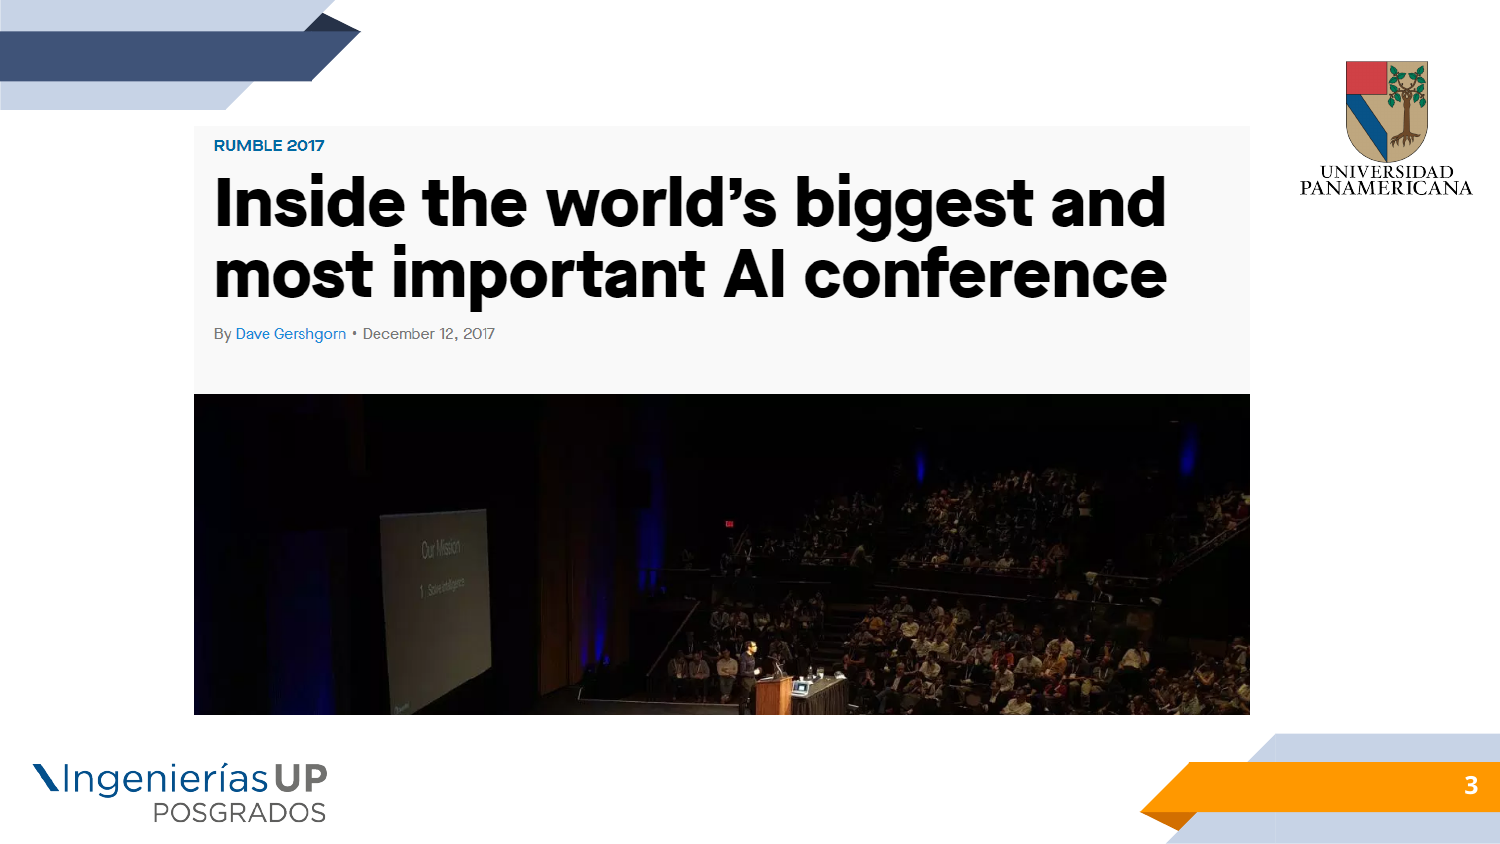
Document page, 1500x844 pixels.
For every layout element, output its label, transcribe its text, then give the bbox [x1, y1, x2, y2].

picture [1286, 44, 1490, 210]
picture [194, 126, 1250, 716]
picture [15, 737, 344, 844]
slide_number 3 [1249, 760, 1494, 813]
